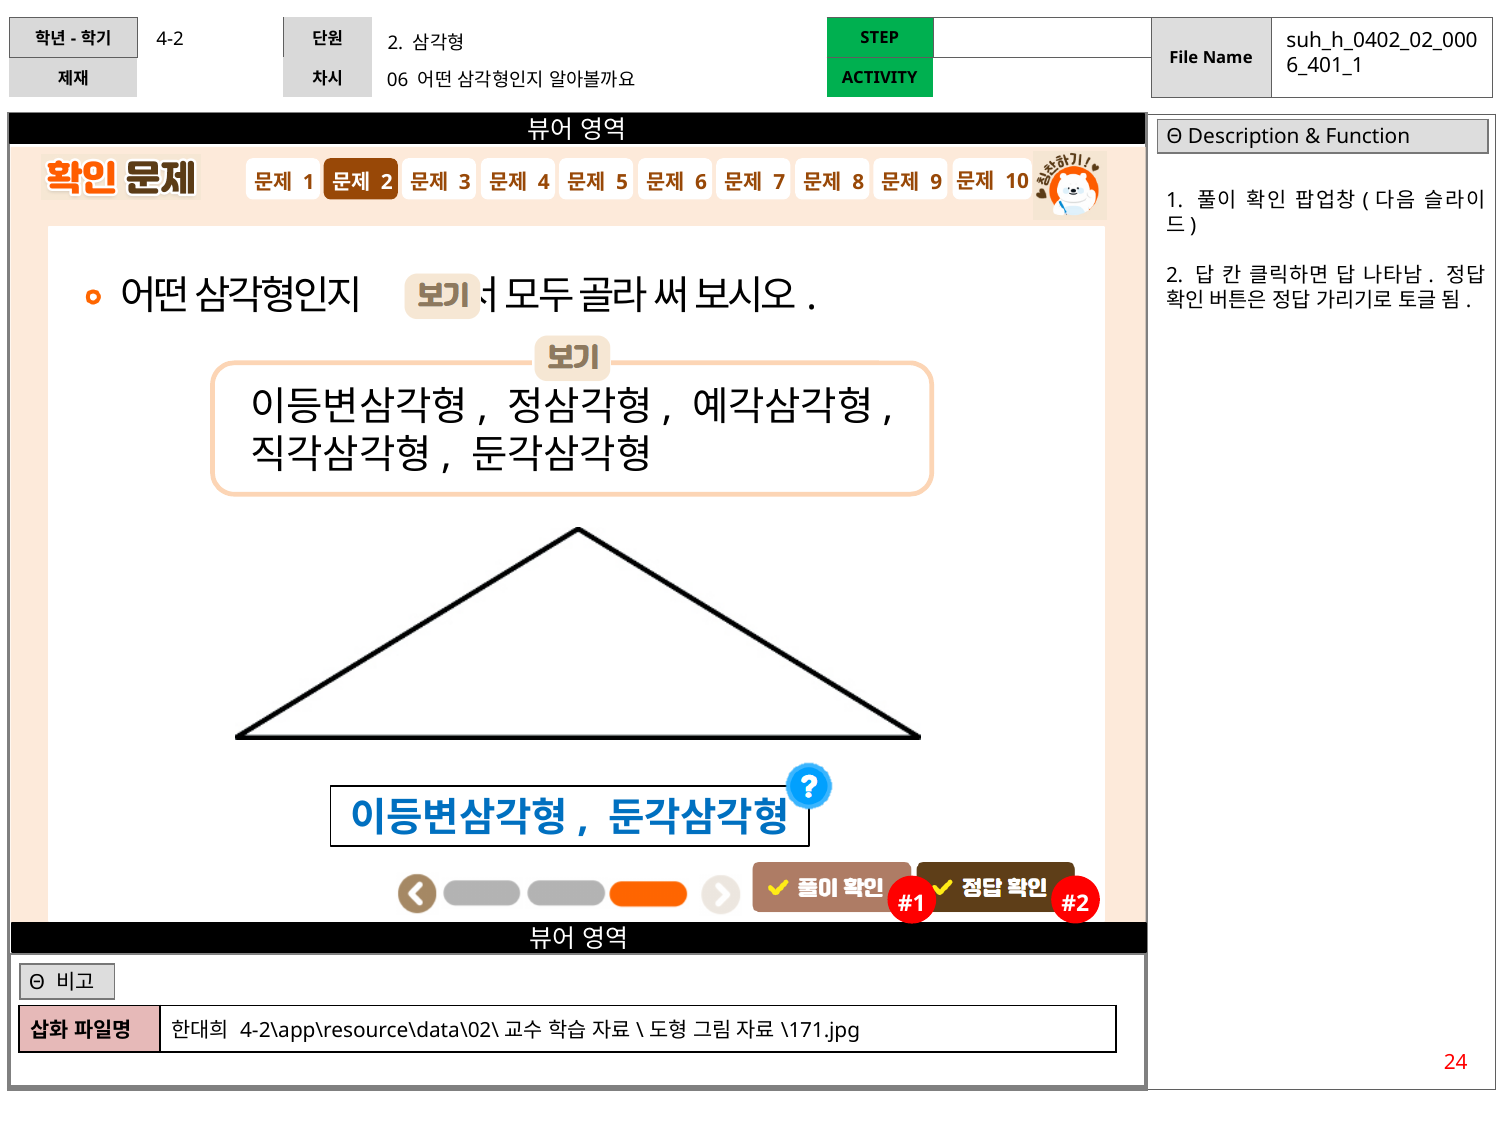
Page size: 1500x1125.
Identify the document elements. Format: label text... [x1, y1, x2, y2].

table_header 삽화 파일명 [20, 1006, 159, 1051]
picture [749, 858, 912, 914]
text_box #2 [1062, 874, 1102, 926]
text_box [395, 872, 742, 916]
picture [41, 154, 201, 200]
text_box #1 [898, 921, 926, 926]
text_box 06 어떤 삼각형인지 알아볼까요 [372, 60, 821, 96]
table_header Θ Description & Function [1158, 120, 1487, 152]
text_box 2. 삼각형 [372, 23, 828, 48]
picture [1033, 151, 1107, 220]
picture [915, 858, 1078, 913]
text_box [239, 147, 1052, 200]
text_box 4-2 [141, 18, 284, 55]
picture [402, 269, 481, 320]
picture [82, 285, 103, 307]
table_header 한대희 4-2\app\resource\data\02\교수 학습 자료\도형 그림 자료\171.jpg [161, 1006, 1115, 1051]
picture [235, 526, 922, 741]
text_box 어떤 삼각형인지 에서 모두 골라 써 보시오. [105, 263, 1109, 326]
text_box suh_h_0402_02_0006_401_1 [1271, 18, 1500, 84]
text_box 1. 풀이 확인 팝업창(다음 슬라이드) 2. 답 칸 클릭하면 답 나타남. 정답 확인 버튼은 정답 가리기로 토글 됨. [1151, 179, 1500, 369]
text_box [330, 757, 839, 847]
picture [532, 331, 611, 382]
text_box 이등변삼각형, 정삼각형, 예각삼각형, 직각삼각형, 둔각삼각형 [210, 360, 934, 497]
